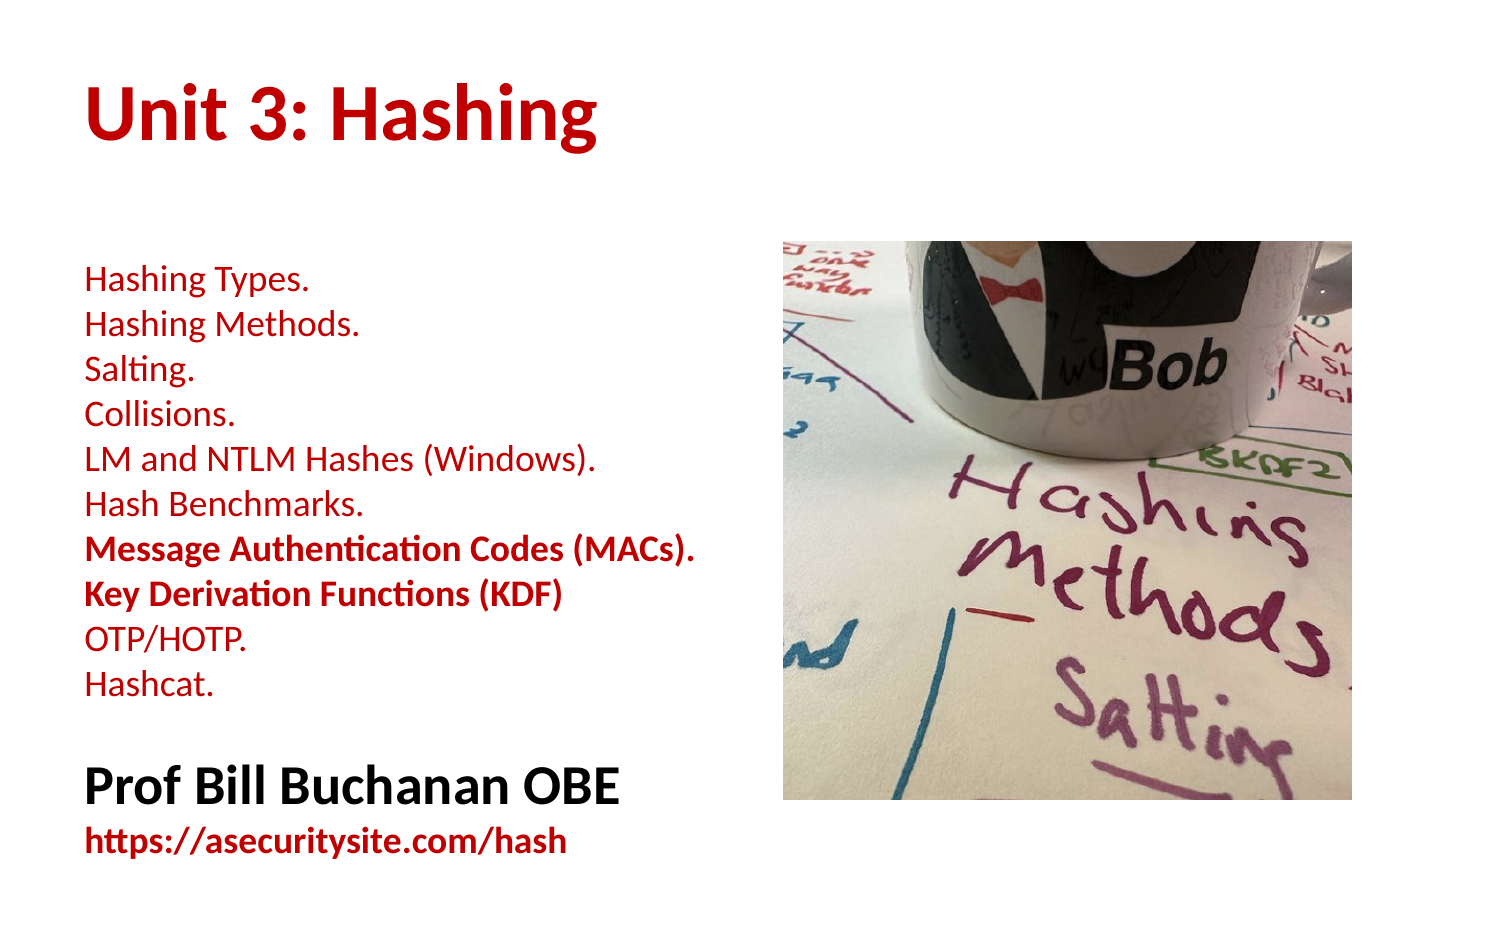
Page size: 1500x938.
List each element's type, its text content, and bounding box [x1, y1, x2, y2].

picture [783, 241, 1353, 800]
title Unit 3: Hashing Hashing Types. Hashing Methods. Salting. Collisions. LM and NTLM Hashes (Windows). Hash Benchmarks. Message Authentication Codes (MACs). Key Derivation Functions (KDF) OTP/HOTP. Hashcat. Prof Bill Buchanan OBE https://asecuritysite.com/hash [76, 47, 952, 918]
